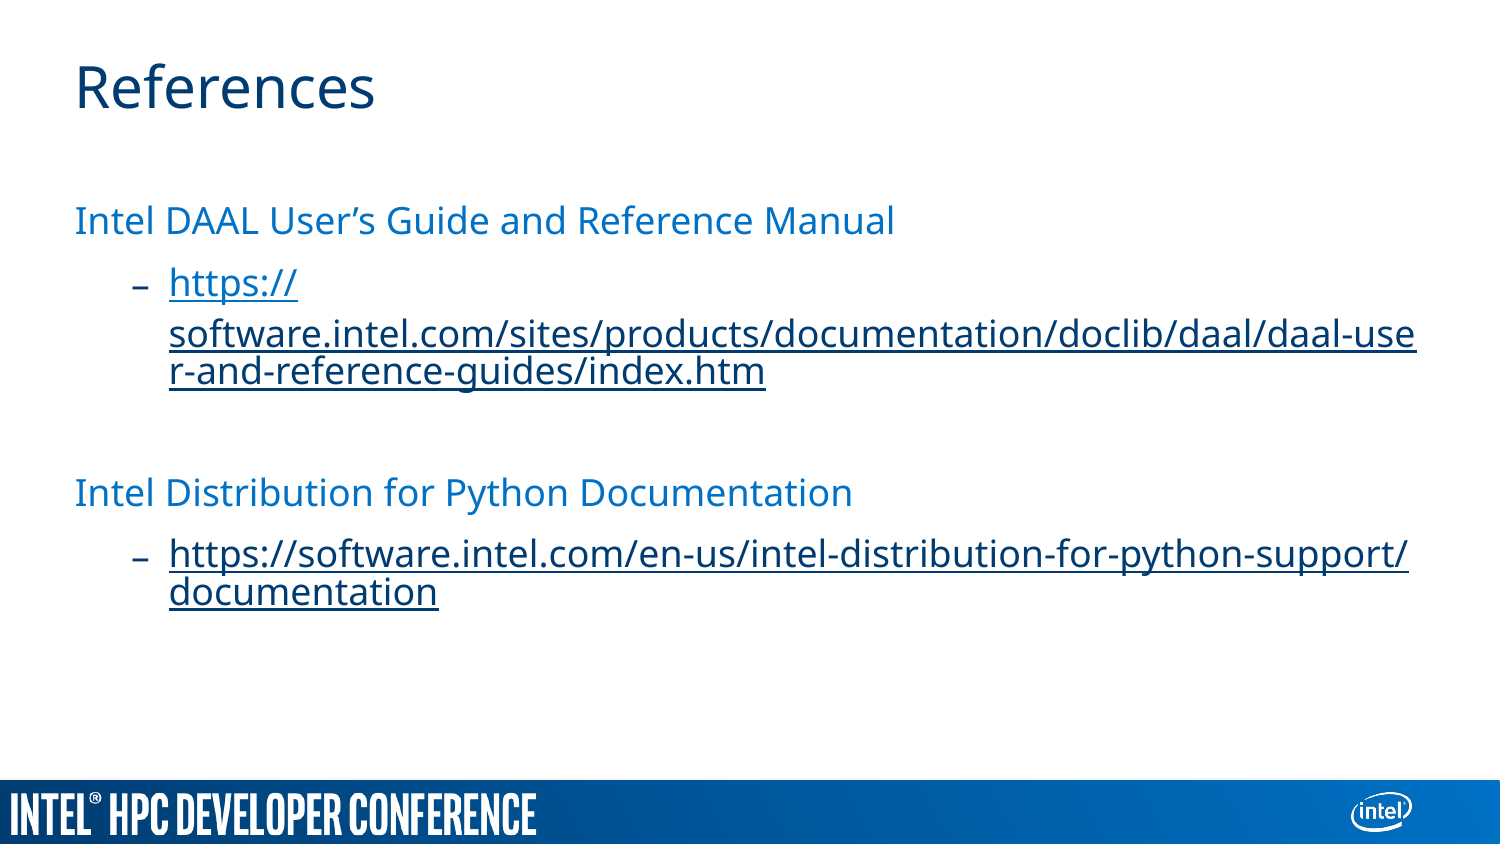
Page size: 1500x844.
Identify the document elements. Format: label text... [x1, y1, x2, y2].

title References [74, 50, 1425, 194]
list Intel DAAL User’s Guide and Reference Manual https://software.intel.com/sites/products/documentation/doclib/daal/daal-user-and-reference-guides/index.htm Intel Distribution for Python Documentation https://software.intel.com/en-us/intel-distribution-for-python-support/documentation [74, 197, 1425, 760]
picture [0, 784, 550, 844]
picture [1351, 792, 1412, 832]
